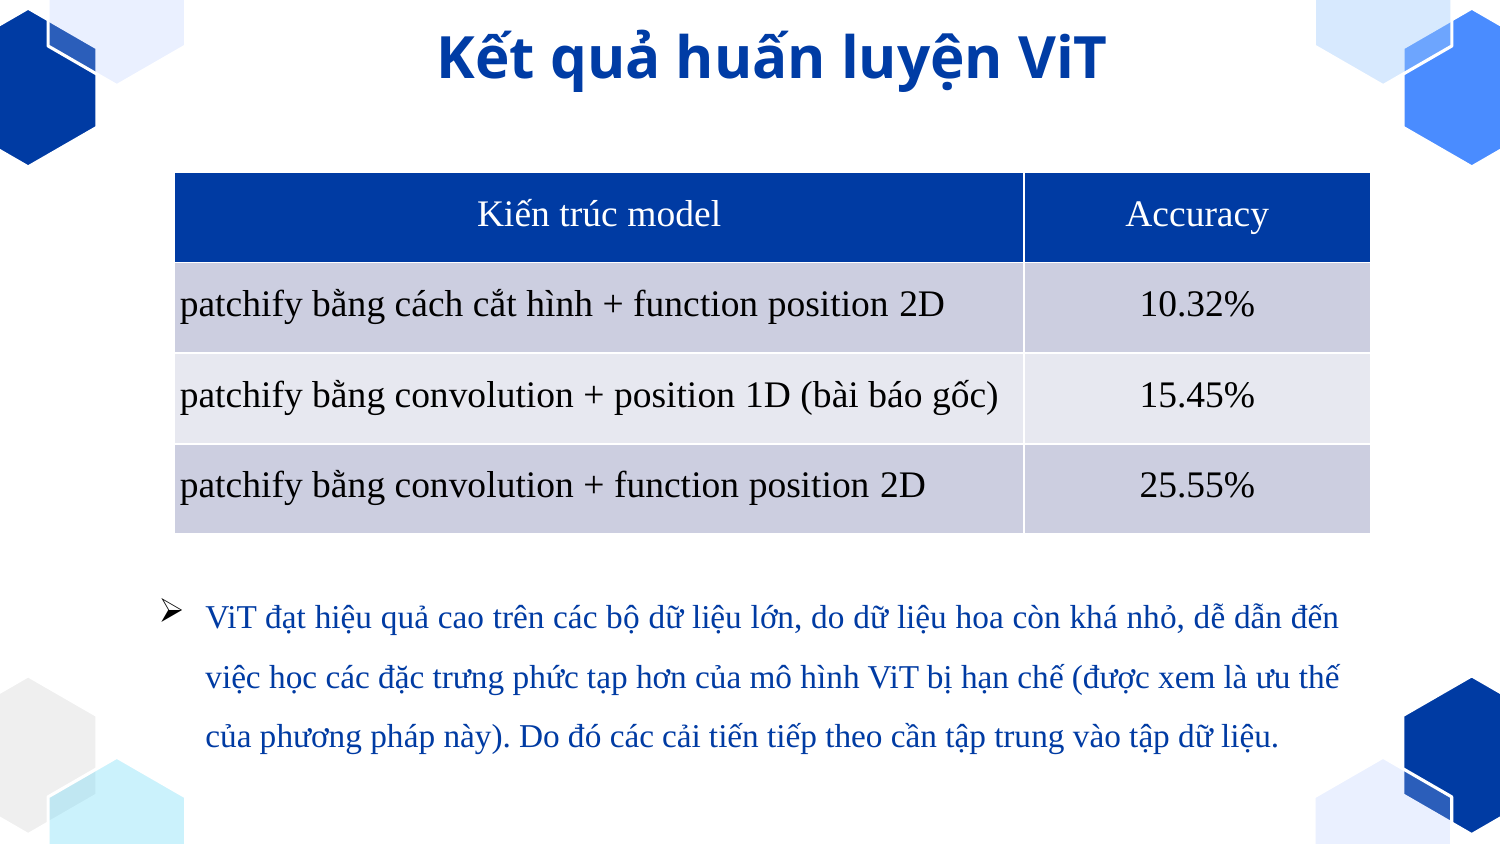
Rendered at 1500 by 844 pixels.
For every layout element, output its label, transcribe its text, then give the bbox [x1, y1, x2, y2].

table_cell patchify bằng convolution + function position 2D [175, 445, 1023, 533]
text_box ViT đạt hiệu quả cao trên các bộ dữ liệu lớn, do dữ liệu hoa còn khá nhỏ, dễ dẫn đến việc học các đặc trưng phức tạp hơn của mô hình ViT bị hạn chế (được xem là ưu thế của phương pháp này). Do đó các cải tiến tiếp theo cần tập trung vào tập dữ liệu. [143, 567, 1357, 762]
table_cell 25.55% [1025, 445, 1370, 533]
table_header Accuracy [1025, 173, 1370, 262]
table_cell 10.32% [1025, 263, 1370, 352]
table_cell 15.45% [1025, 354, 1370, 443]
text_box Kết quả huấn luyện ViT [230, 0, 1315, 110]
table_cell patchify bằng convolution + position 1D (bài báo gốc) [175, 354, 1023, 443]
table_header Kiến trúc model [175, 173, 1023, 262]
table_cell patchify bằng cách cắt hình + function position 2D [175, 263, 1023, 352]
